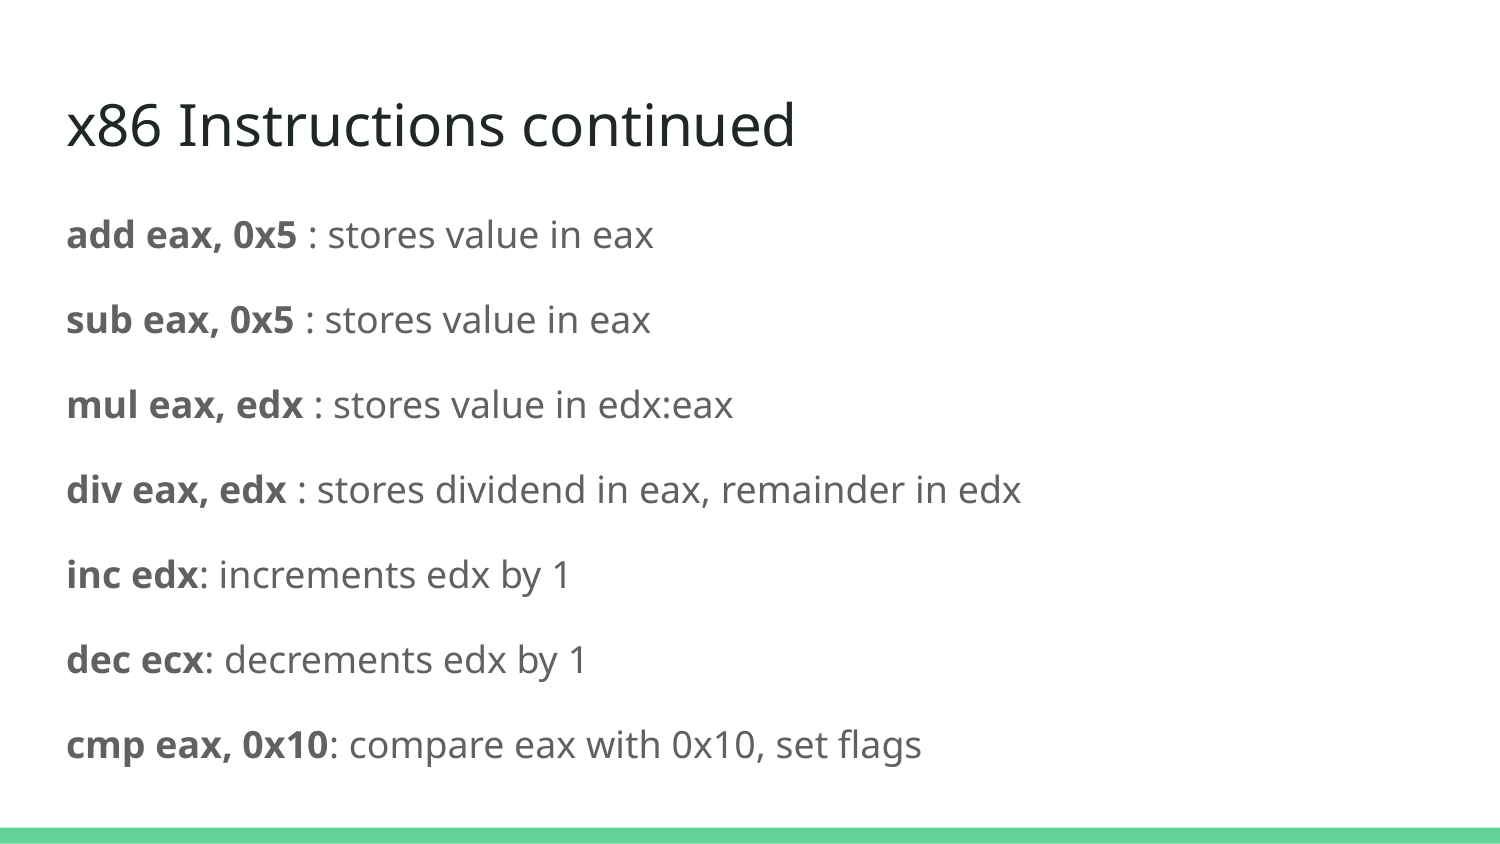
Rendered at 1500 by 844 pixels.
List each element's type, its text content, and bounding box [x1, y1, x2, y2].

title x86 Instructions continued [51, 72, 1449, 167]
list add eax, 0x5 : stores value in eax sub eax, 0x5 : stores value in eax mul eax, edx : stores value in edx:eax div eax, edx : stores dividend in eax, remainder in edx inc edx: increments edx by 1 dec ecx: decrements edx by 1 cmp eax, 0x10: compare eax with 0x10, set flags [51, 189, 1449, 750]
